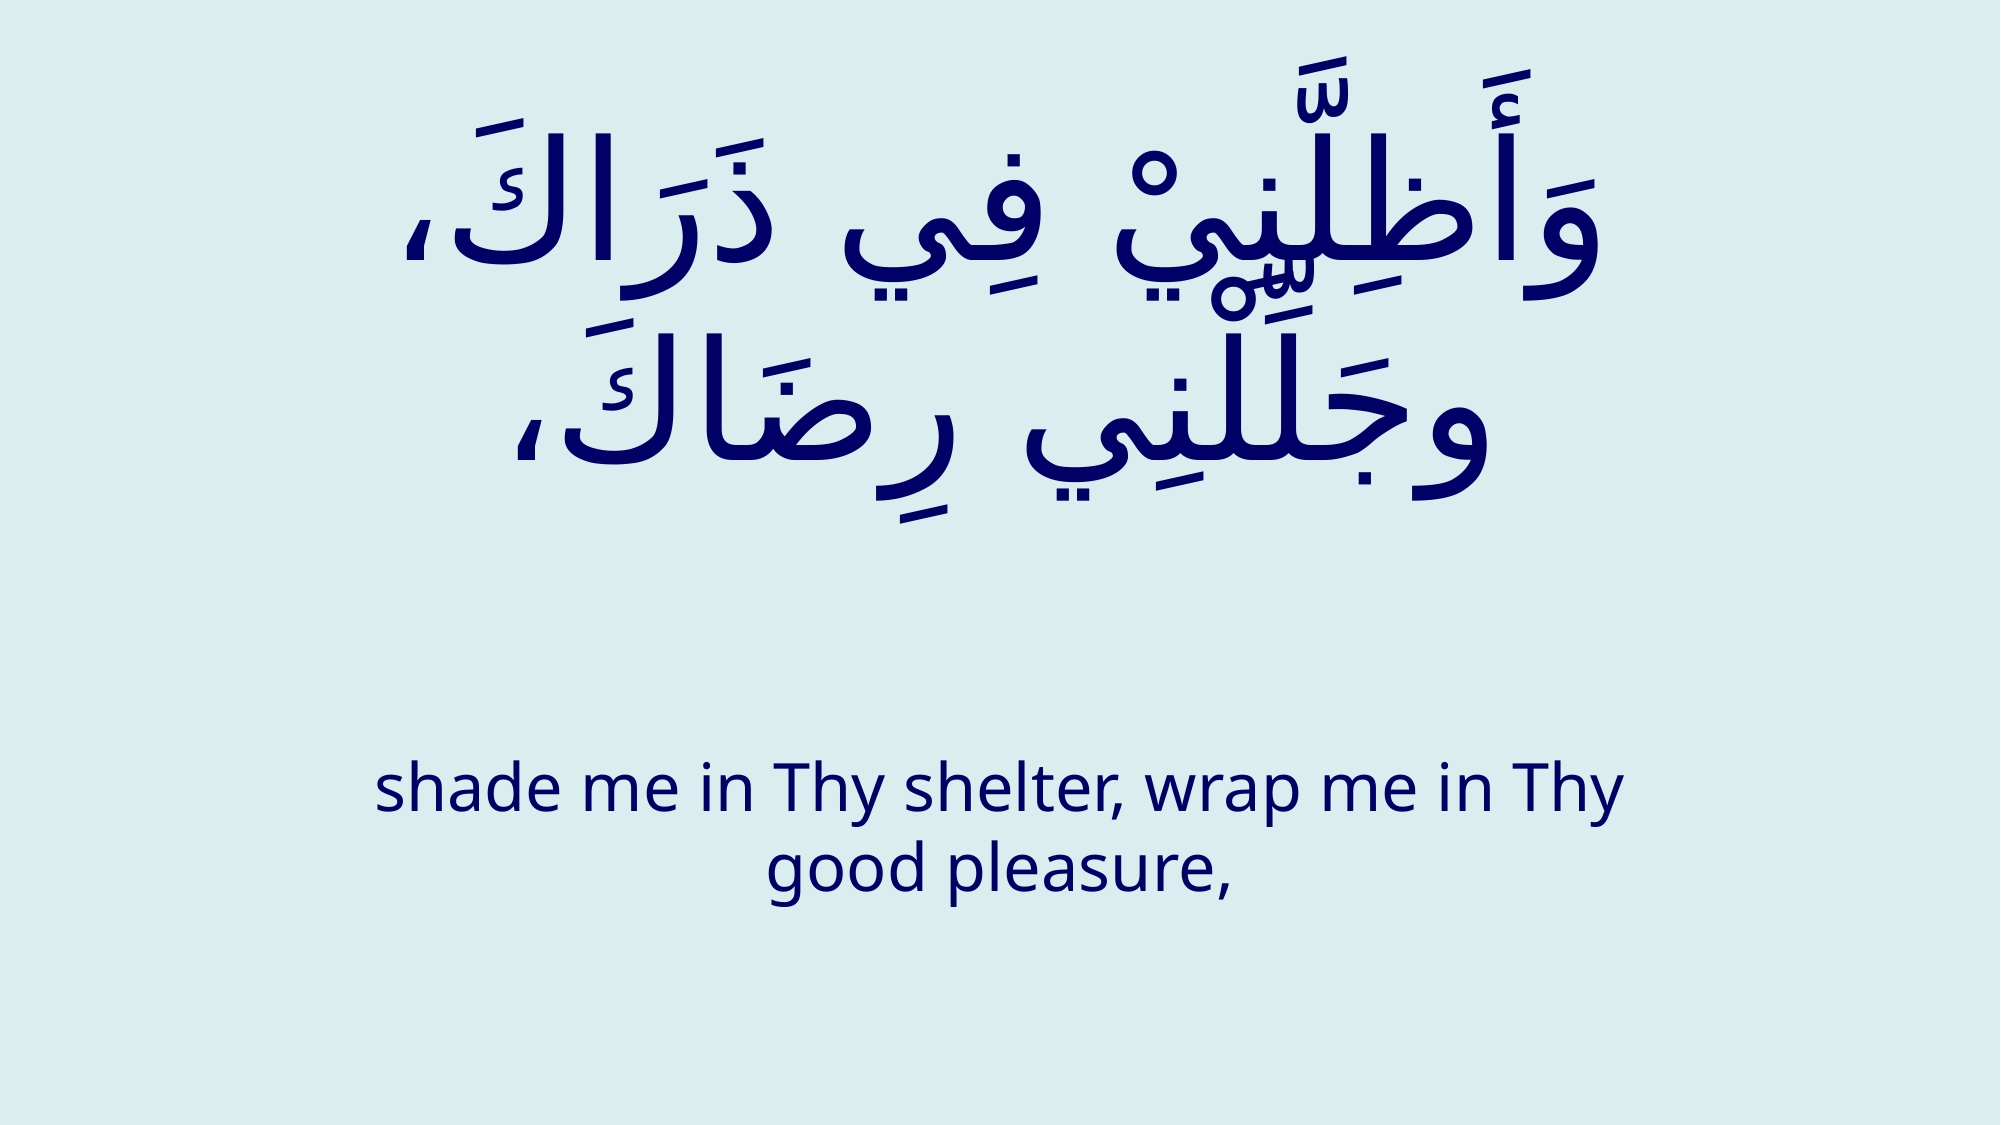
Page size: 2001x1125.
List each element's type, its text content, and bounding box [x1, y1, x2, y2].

title وَأَظِلَّنِيْ فِي ذَرَاكَ، وجَلِّلْنِي رِضَاكَ، [0, 200, 2000, 388]
list shade me in Thy shelter, wrap me in Thy good pleasure, [356, 737, 1644, 1050]
